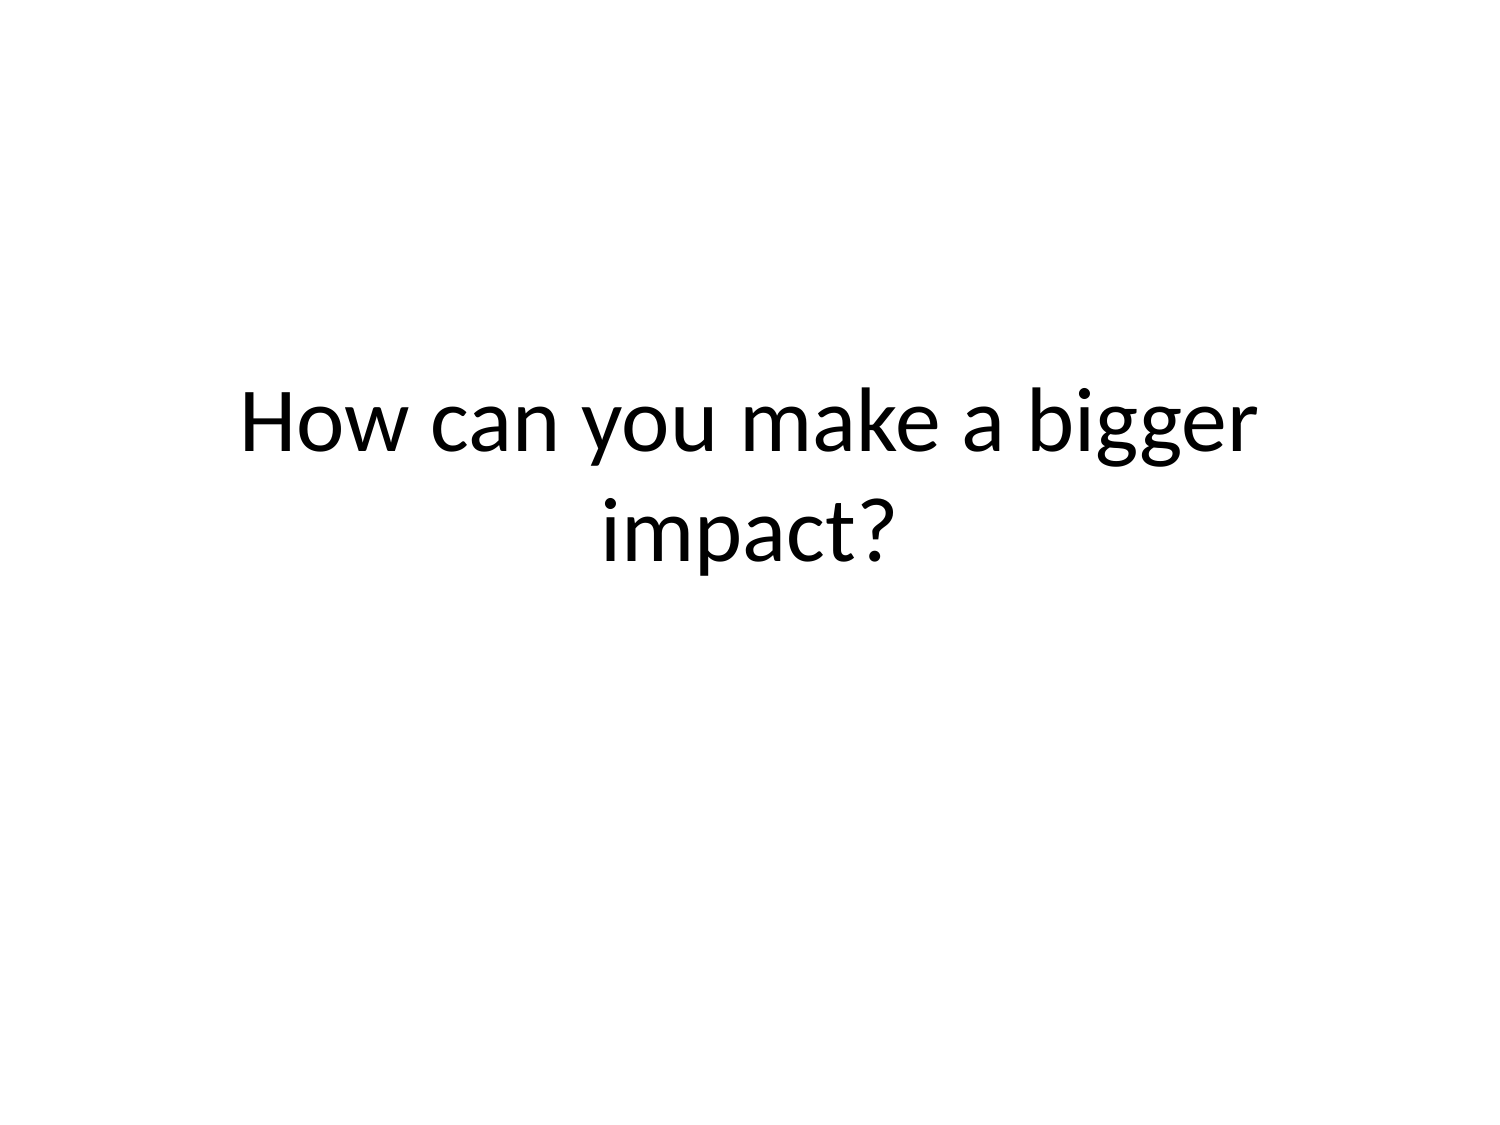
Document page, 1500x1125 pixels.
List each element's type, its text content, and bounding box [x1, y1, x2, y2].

title How can you make a bigger impact? [112, 349, 1388, 591]
